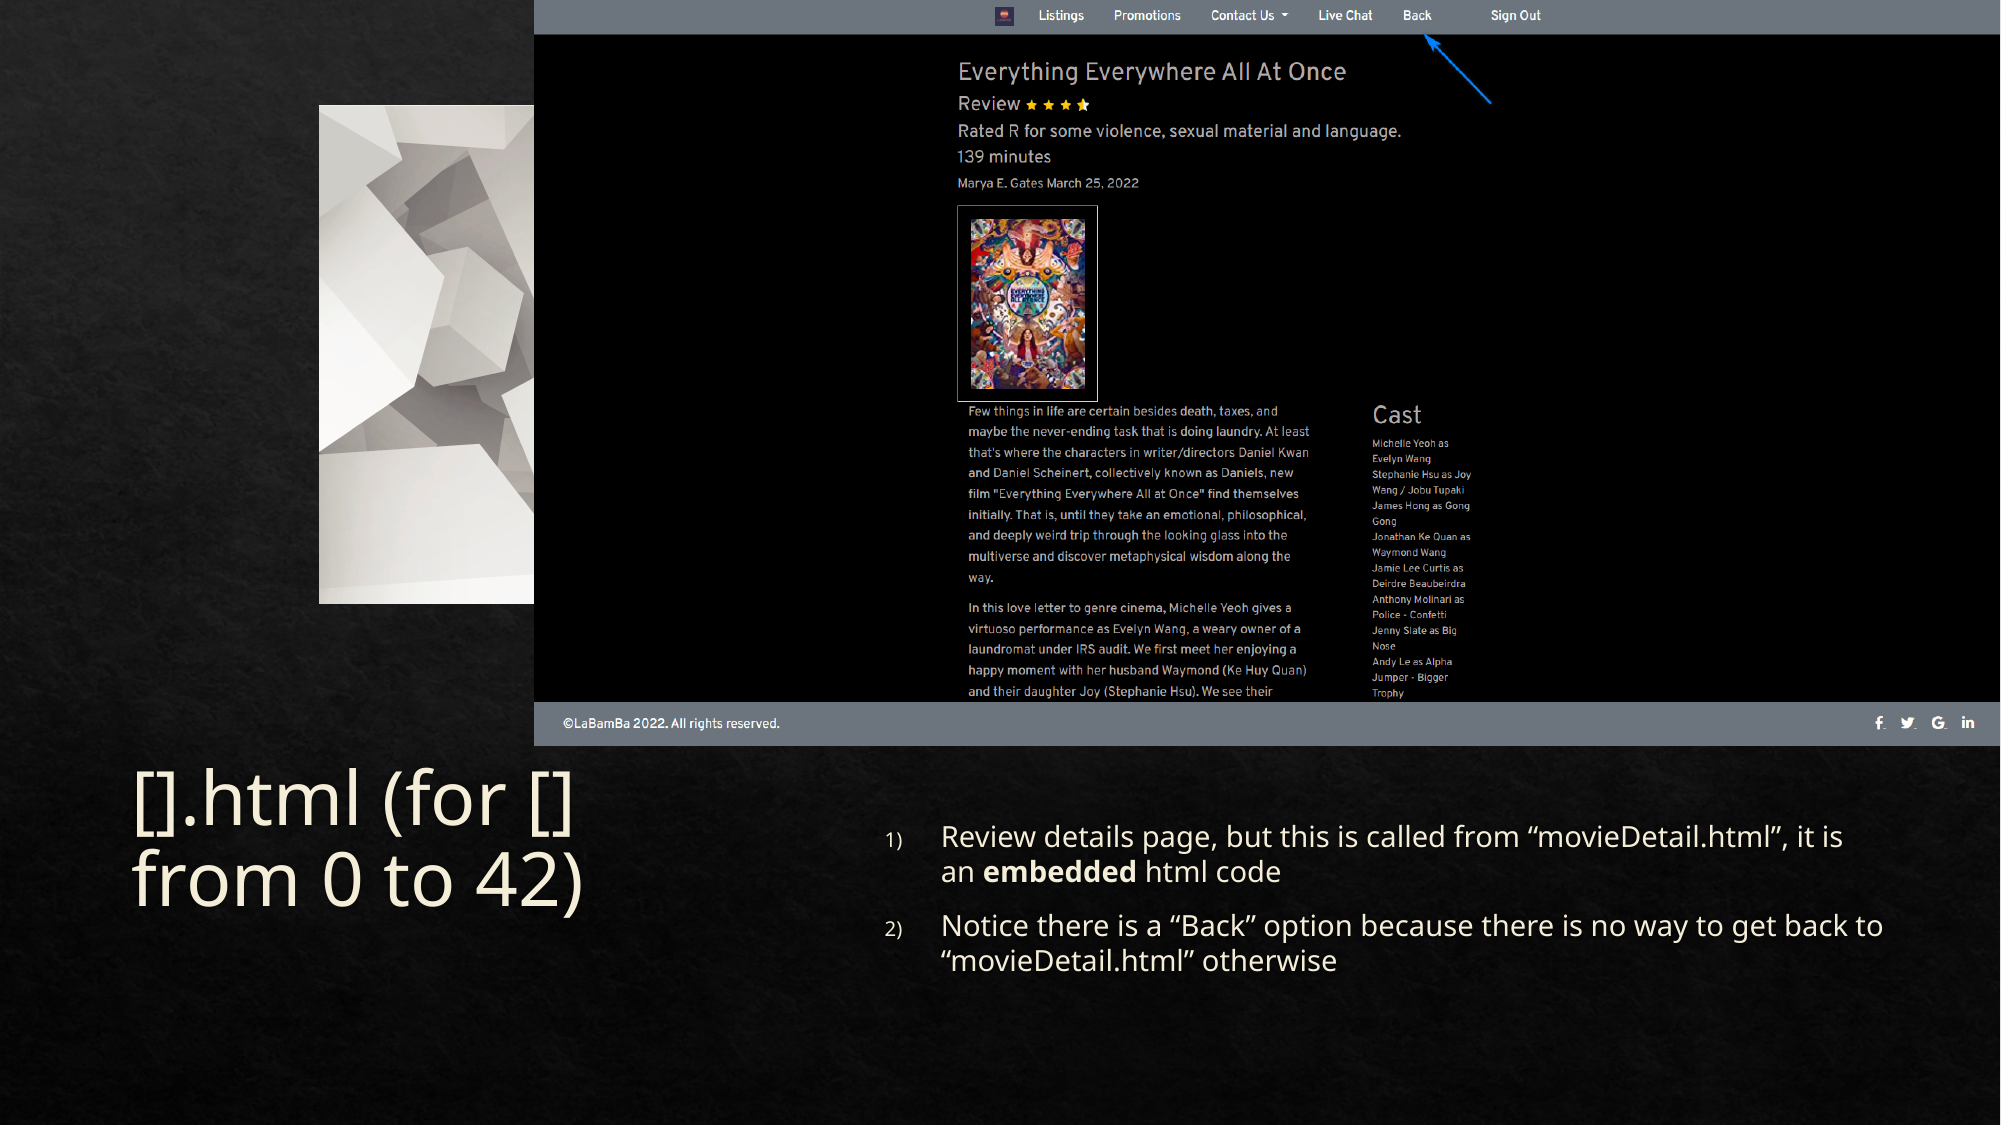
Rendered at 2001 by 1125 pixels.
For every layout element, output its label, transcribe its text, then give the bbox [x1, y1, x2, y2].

picture [319, 0, 2000, 746]
title [].html (for [] from 0 to 42) [116, 690, 764, 994]
list Review details page, but this is called from “movieDetail.html”, it is an embedded html code Notice there is a “Back” option because there is no way to get back to “movieDetail.html” otherwise [863, 758, 1901, 1050]
